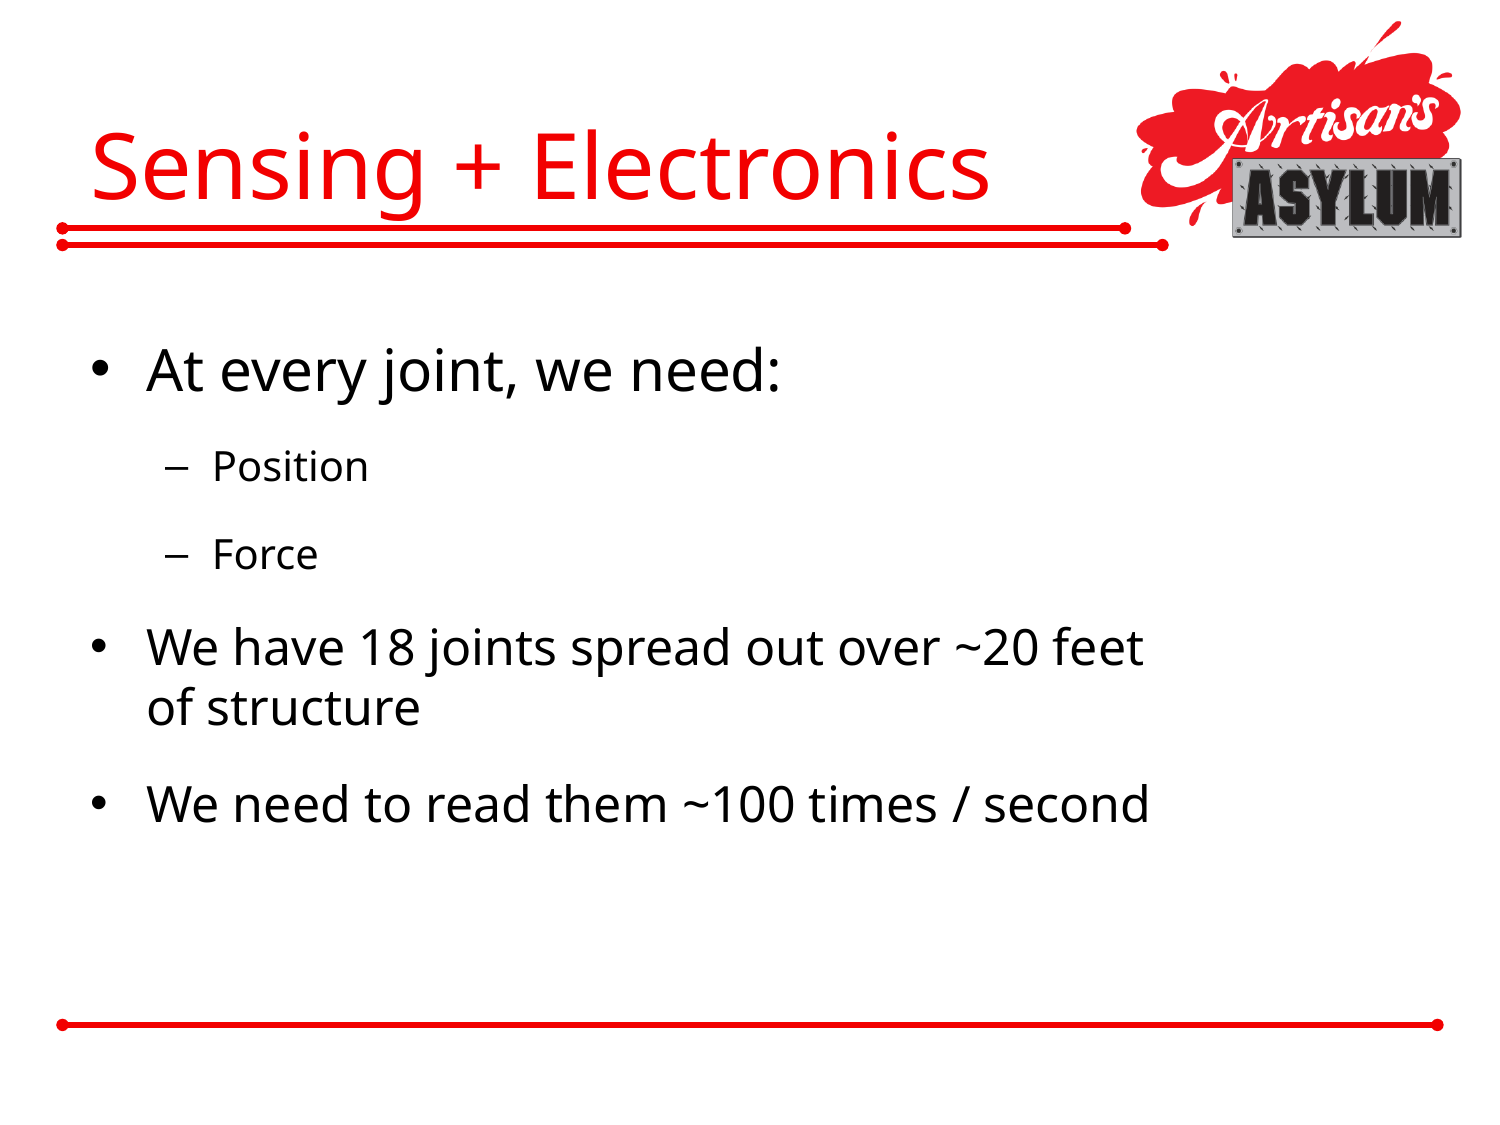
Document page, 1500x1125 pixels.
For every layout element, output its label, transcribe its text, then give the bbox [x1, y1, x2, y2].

picture [1125, 11, 1475, 250]
list At every joint, we need: Position Force We have 18 joints spread out over ~20 feet of structure We need to read them ~100 times / second [74, 249, 1176, 1006]
title Sensing + Electronics [74, 37, 1113, 226]
